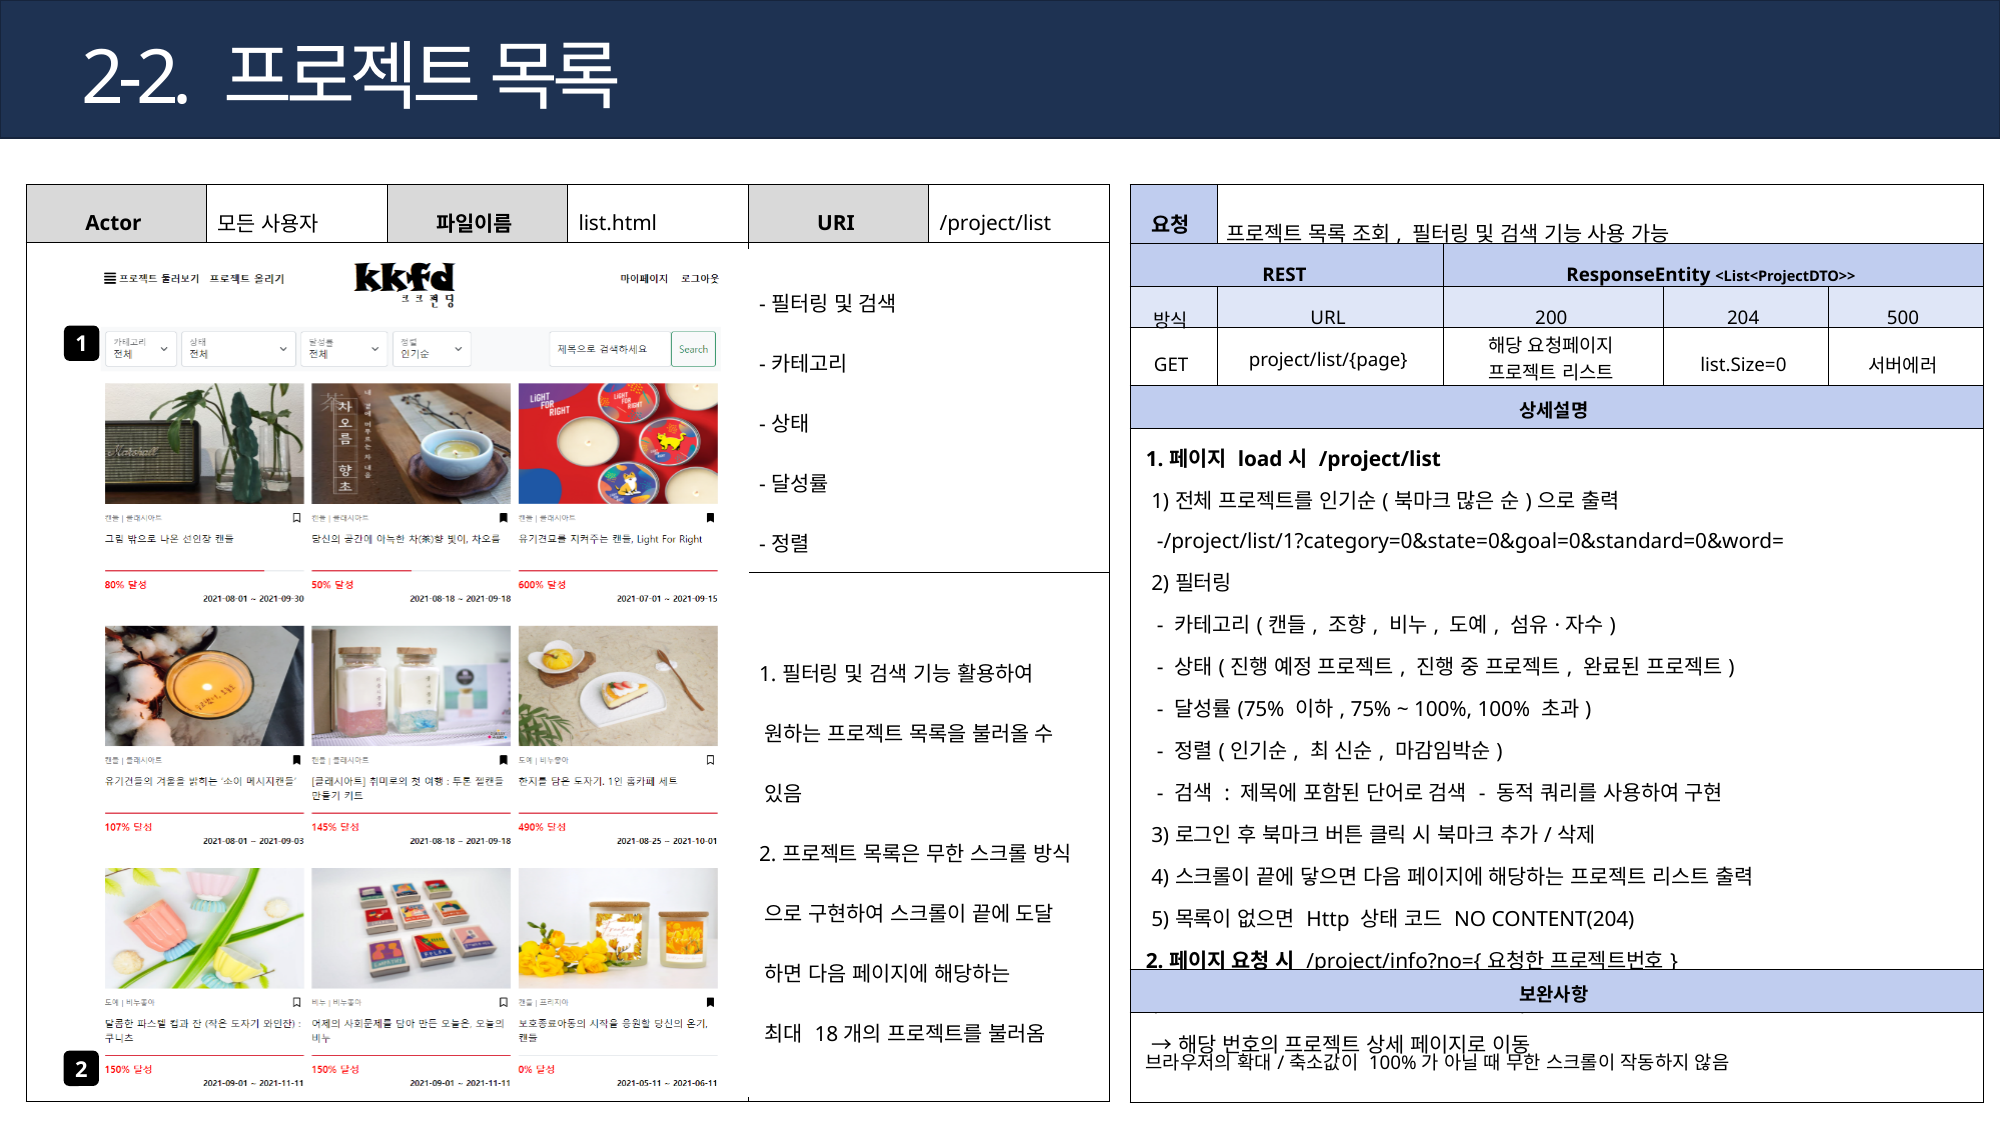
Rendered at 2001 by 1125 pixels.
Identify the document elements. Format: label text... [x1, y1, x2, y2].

table_cell 방식 [1131, 287, 1217, 327]
table_header 프로젝트 목록 조회, 필터링 및 검색 기능 사용 가능 [1218, 185, 1983, 243]
table_cell 브라우저의 확대/축소값이 100%가 아닐 때 무한 스크롤이 작동하지 않음 [1131, 1013, 1983, 1102]
table_cell 1.페이지 load시 /project/list 1)전체 프로젝트를 인기순(북마크 많은 순)으로 출력 -/project/list/1?category=0&state=0&goal=0&standard=0&word= 2)필터링 - 카테고리(캔들, 조향, 비누, 도예, 섬유·자수) - 상태(진행 예정 프로젝트, 진행 중 프로젝트, 완료된 프로젝트) - 달성률(75% 이하, 75% ~ 100%, 100% 초과) - 정렬(인기순, 최 신순, 마감임박순) - 검색 : 제목에 포함된 단어로 검색 - 동적 쿼리를 사용하여 구현 3)로그인 후 북마크 버튼 클릭 시 북마크 추가/삭제 4)스크롤이 끝에 닿으면 다음 페이지에 해당하는 프로젝트 리스트 출력 5)목록이 없으면 Http 상태 코드 NO CONTENT(204) 2.페이지 요청 시 /project/info?no={요청한 프로젝트번호} (프로젝트 썸네일 이미지 혹은 타이틀 클릭) →해당 번호의 프로젝트 상세 페이지로 이동 [1131, 429, 1983, 969]
table_header 파일이름 [388, 185, 567, 242]
table_header /project/list [929, 185, 1109, 242]
table_cell [27, 243, 748, 1101]
table_cell list.Size=0 [1664, 328, 1828, 385]
table_cell 204 [1664, 287, 1828, 327]
text_box 2-2. 프로젝트 목록 [66, 20, 637, 184]
text_box [0, 0, 2000, 139]
table_header 요청 [1131, 185, 1217, 243]
table_header list.html [568, 185, 748, 242]
table_cell 서버에러 [1829, 328, 1983, 385]
table_cell URL [1218, 287, 1443, 327]
table_cell 보완사항 [1131, 970, 1983, 1012]
table_cell 해당 요청페이지 프로젝트 리스트 [1444, 328, 1663, 385]
picture [32, 249, 749, 1097]
table_header URI [749, 185, 928, 242]
table_header Actor [27, 185, 206, 242]
table_cell 500 [1829, 287, 1983, 327]
table_cell 1.필터링 및 검색 기능 활용하여 원하는 프로젝트 목록을 불러올 수 있음 2.프로젝트 목록은 무한 스크롤 방식 으로 구현하여 스크롤이 끝에 도달 하면 다음 페이지에 해당하는 최대 18개의 프로젝트를 불러옴 [749, 573, 1109, 1101]
table_cell -필터링 및 검색 -카테고리 -상태 -달성률 -정렬 [749, 243, 1109, 572]
table_header 모든 사용자 [207, 185, 387, 242]
table_cell ResponseEntity <List<ProjectDTO>> [1444, 244, 1983, 286]
table_cell 200 [1444, 287, 1663, 327]
table_cell project/list/{page} [1218, 328, 1443, 385]
table_cell REST [1131, 244, 1443, 286]
table_cell 상세설명 [1131, 386, 1983, 428]
table_cell GET [1131, 328, 1217, 385]
